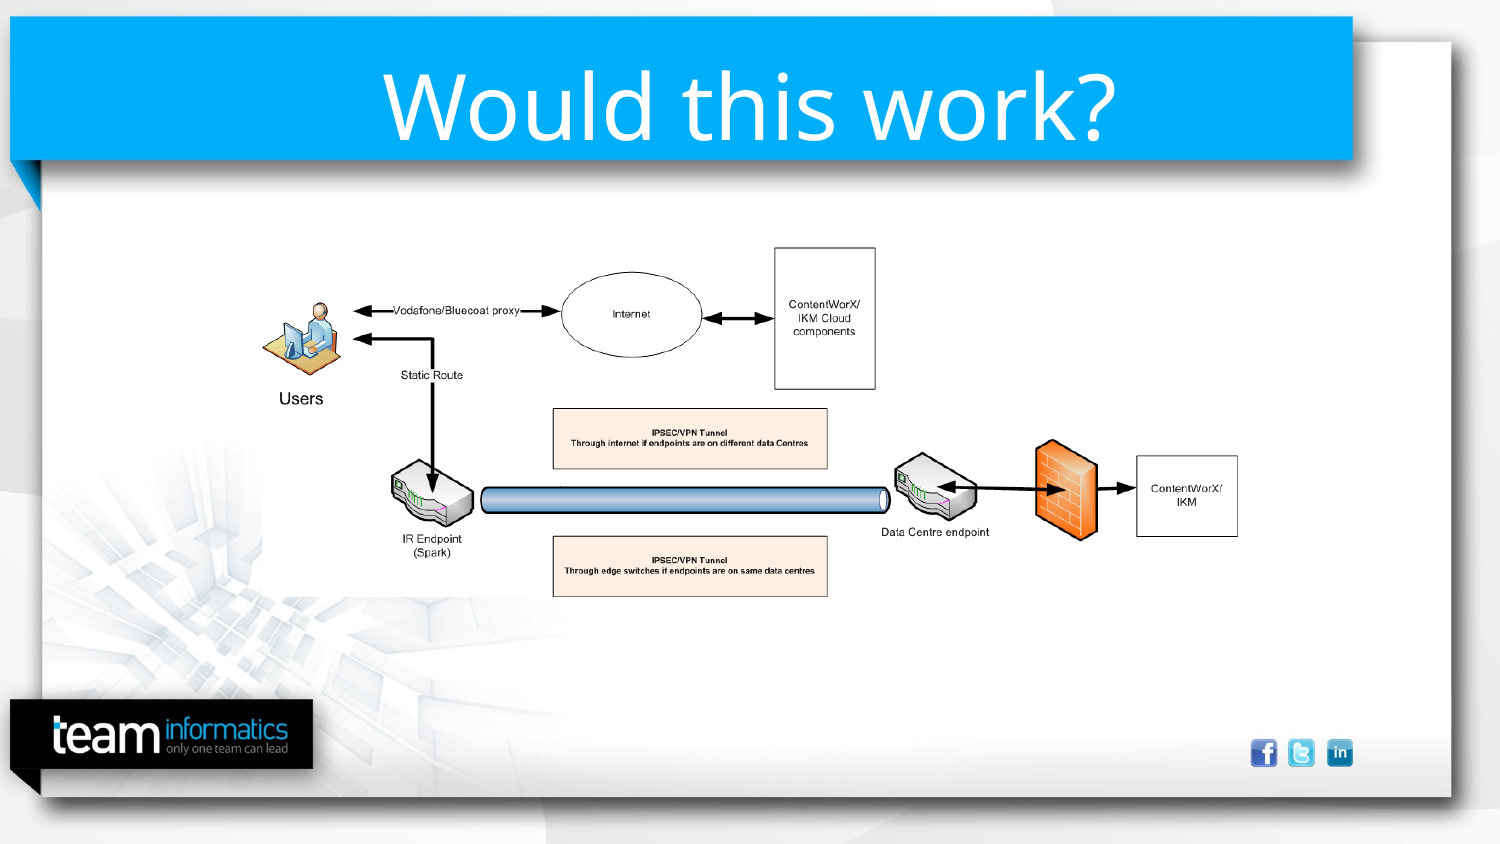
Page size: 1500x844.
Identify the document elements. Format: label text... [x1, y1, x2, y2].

title Would this work? [75, 33, 1425, 175]
picture [0, 0, 1500, 844]
